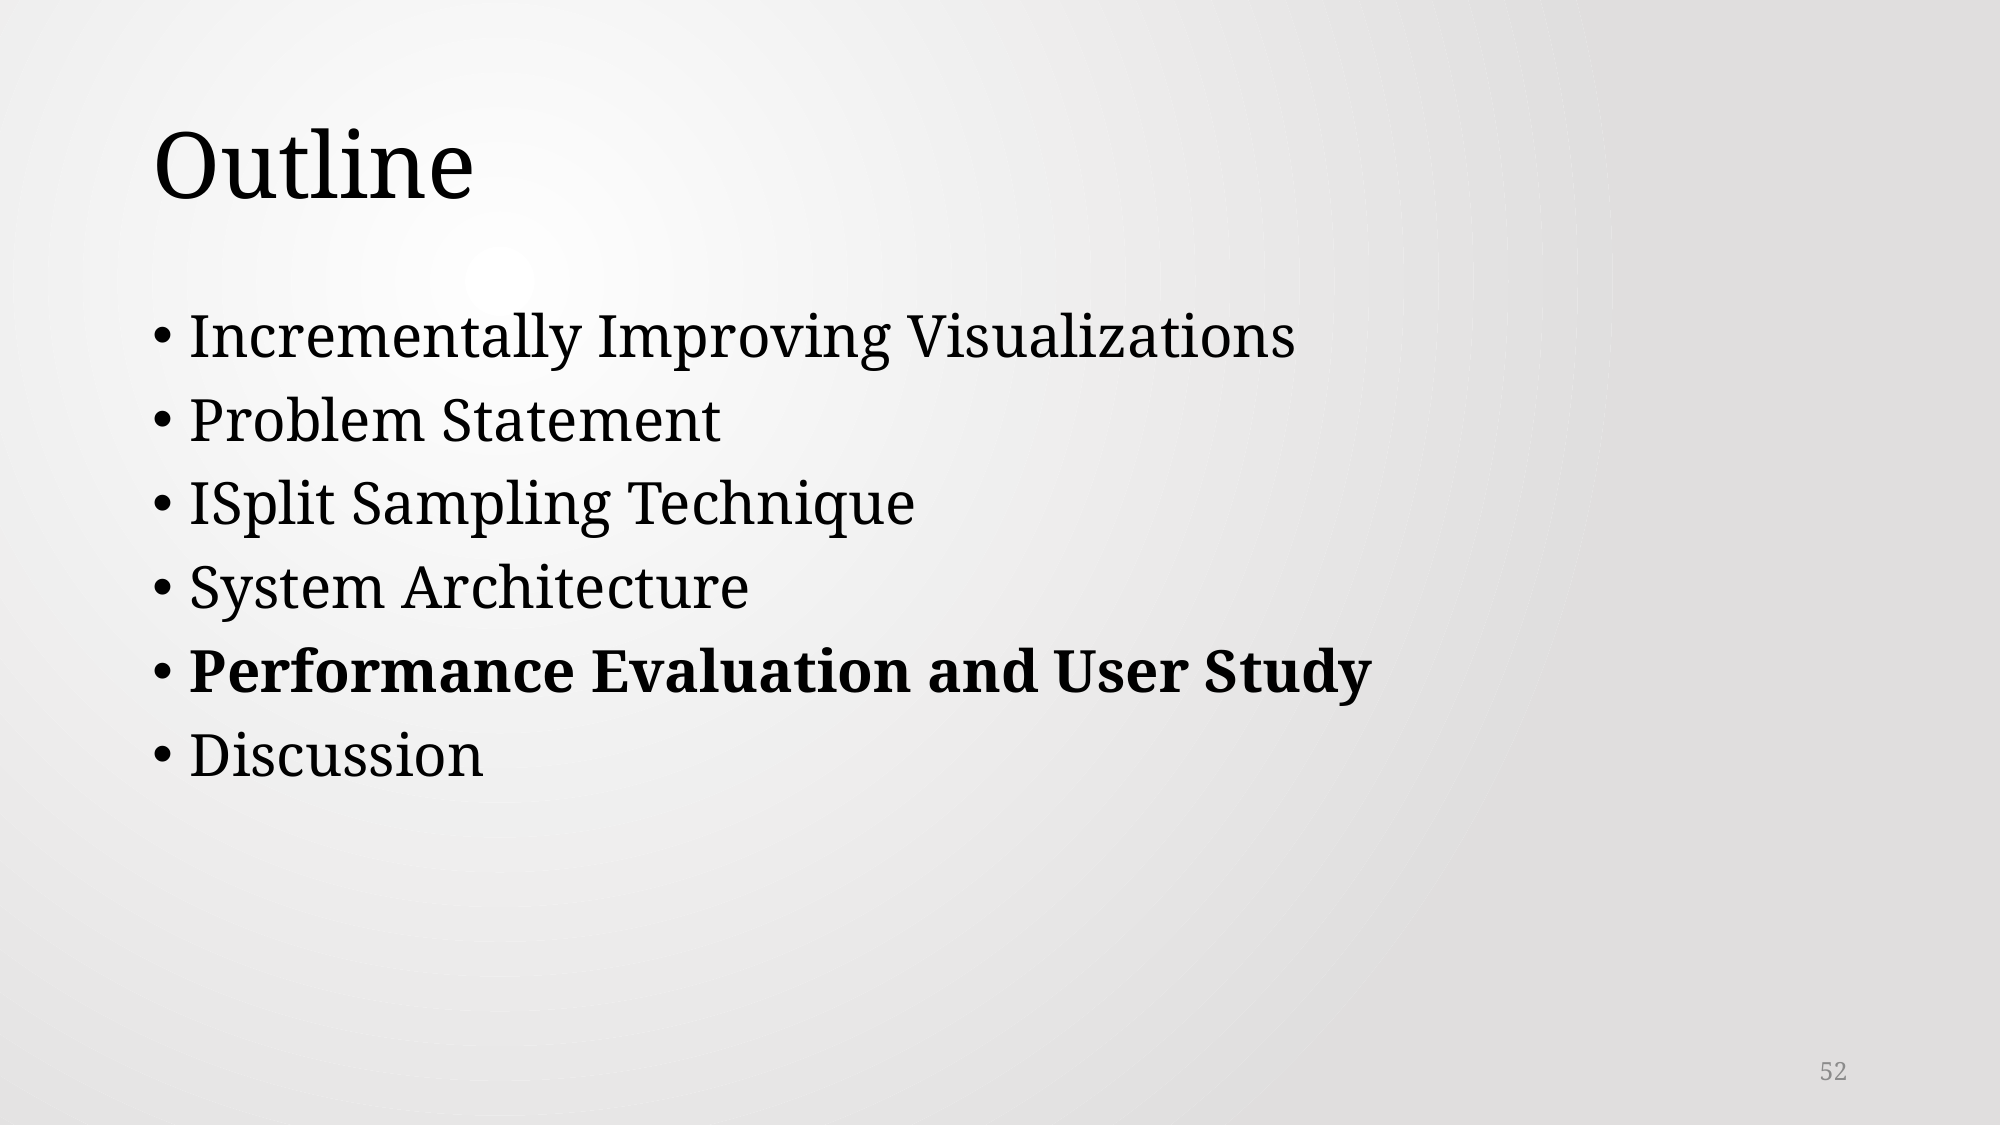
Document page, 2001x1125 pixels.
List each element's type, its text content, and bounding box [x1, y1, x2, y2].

slide_number 52 [1412, 1042, 1863, 1103]
list Incrementally Improving Visualizations Problem Statement ISplit Sampling Technique System Architecture Performance Evaluation and User Study Discussion [137, 299, 1863, 1014]
title Outline [137, 59, 1863, 278]
